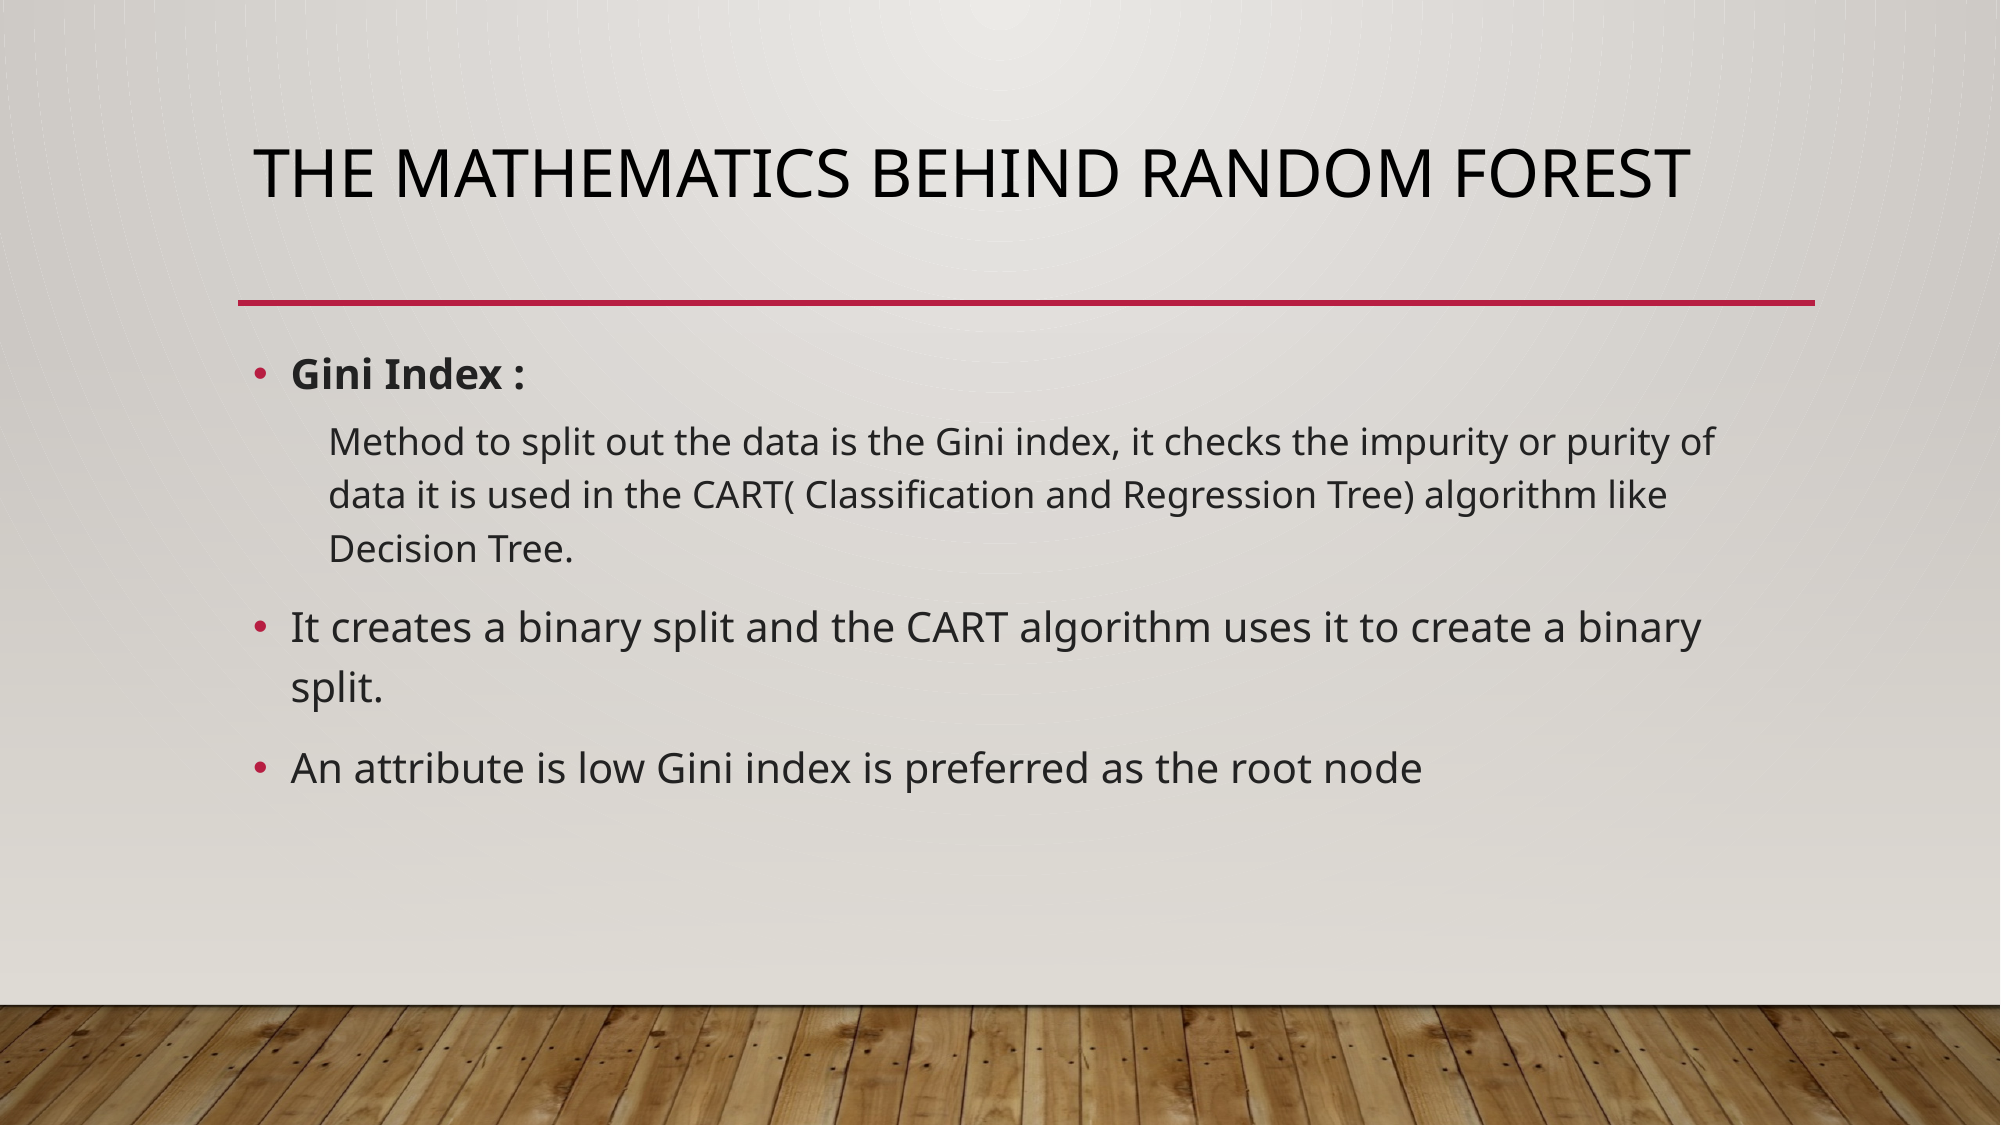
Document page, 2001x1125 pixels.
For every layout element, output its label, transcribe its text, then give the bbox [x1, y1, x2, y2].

picture [0, 1005, 2000, 1125]
list Gini Index : Method to split out the data is the Gini index, it checks the impurity or purity of data it is used in the CART( Classification and Regression Tree) algorithm like Decision Tree. It creates a binary split and the CART algorithm uses it to create a binary split. An attribute is low Gini index is preferred as the root node [238, 330, 1814, 897]
title The Mathematics Behind Random Forest [238, 131, 1814, 305]
